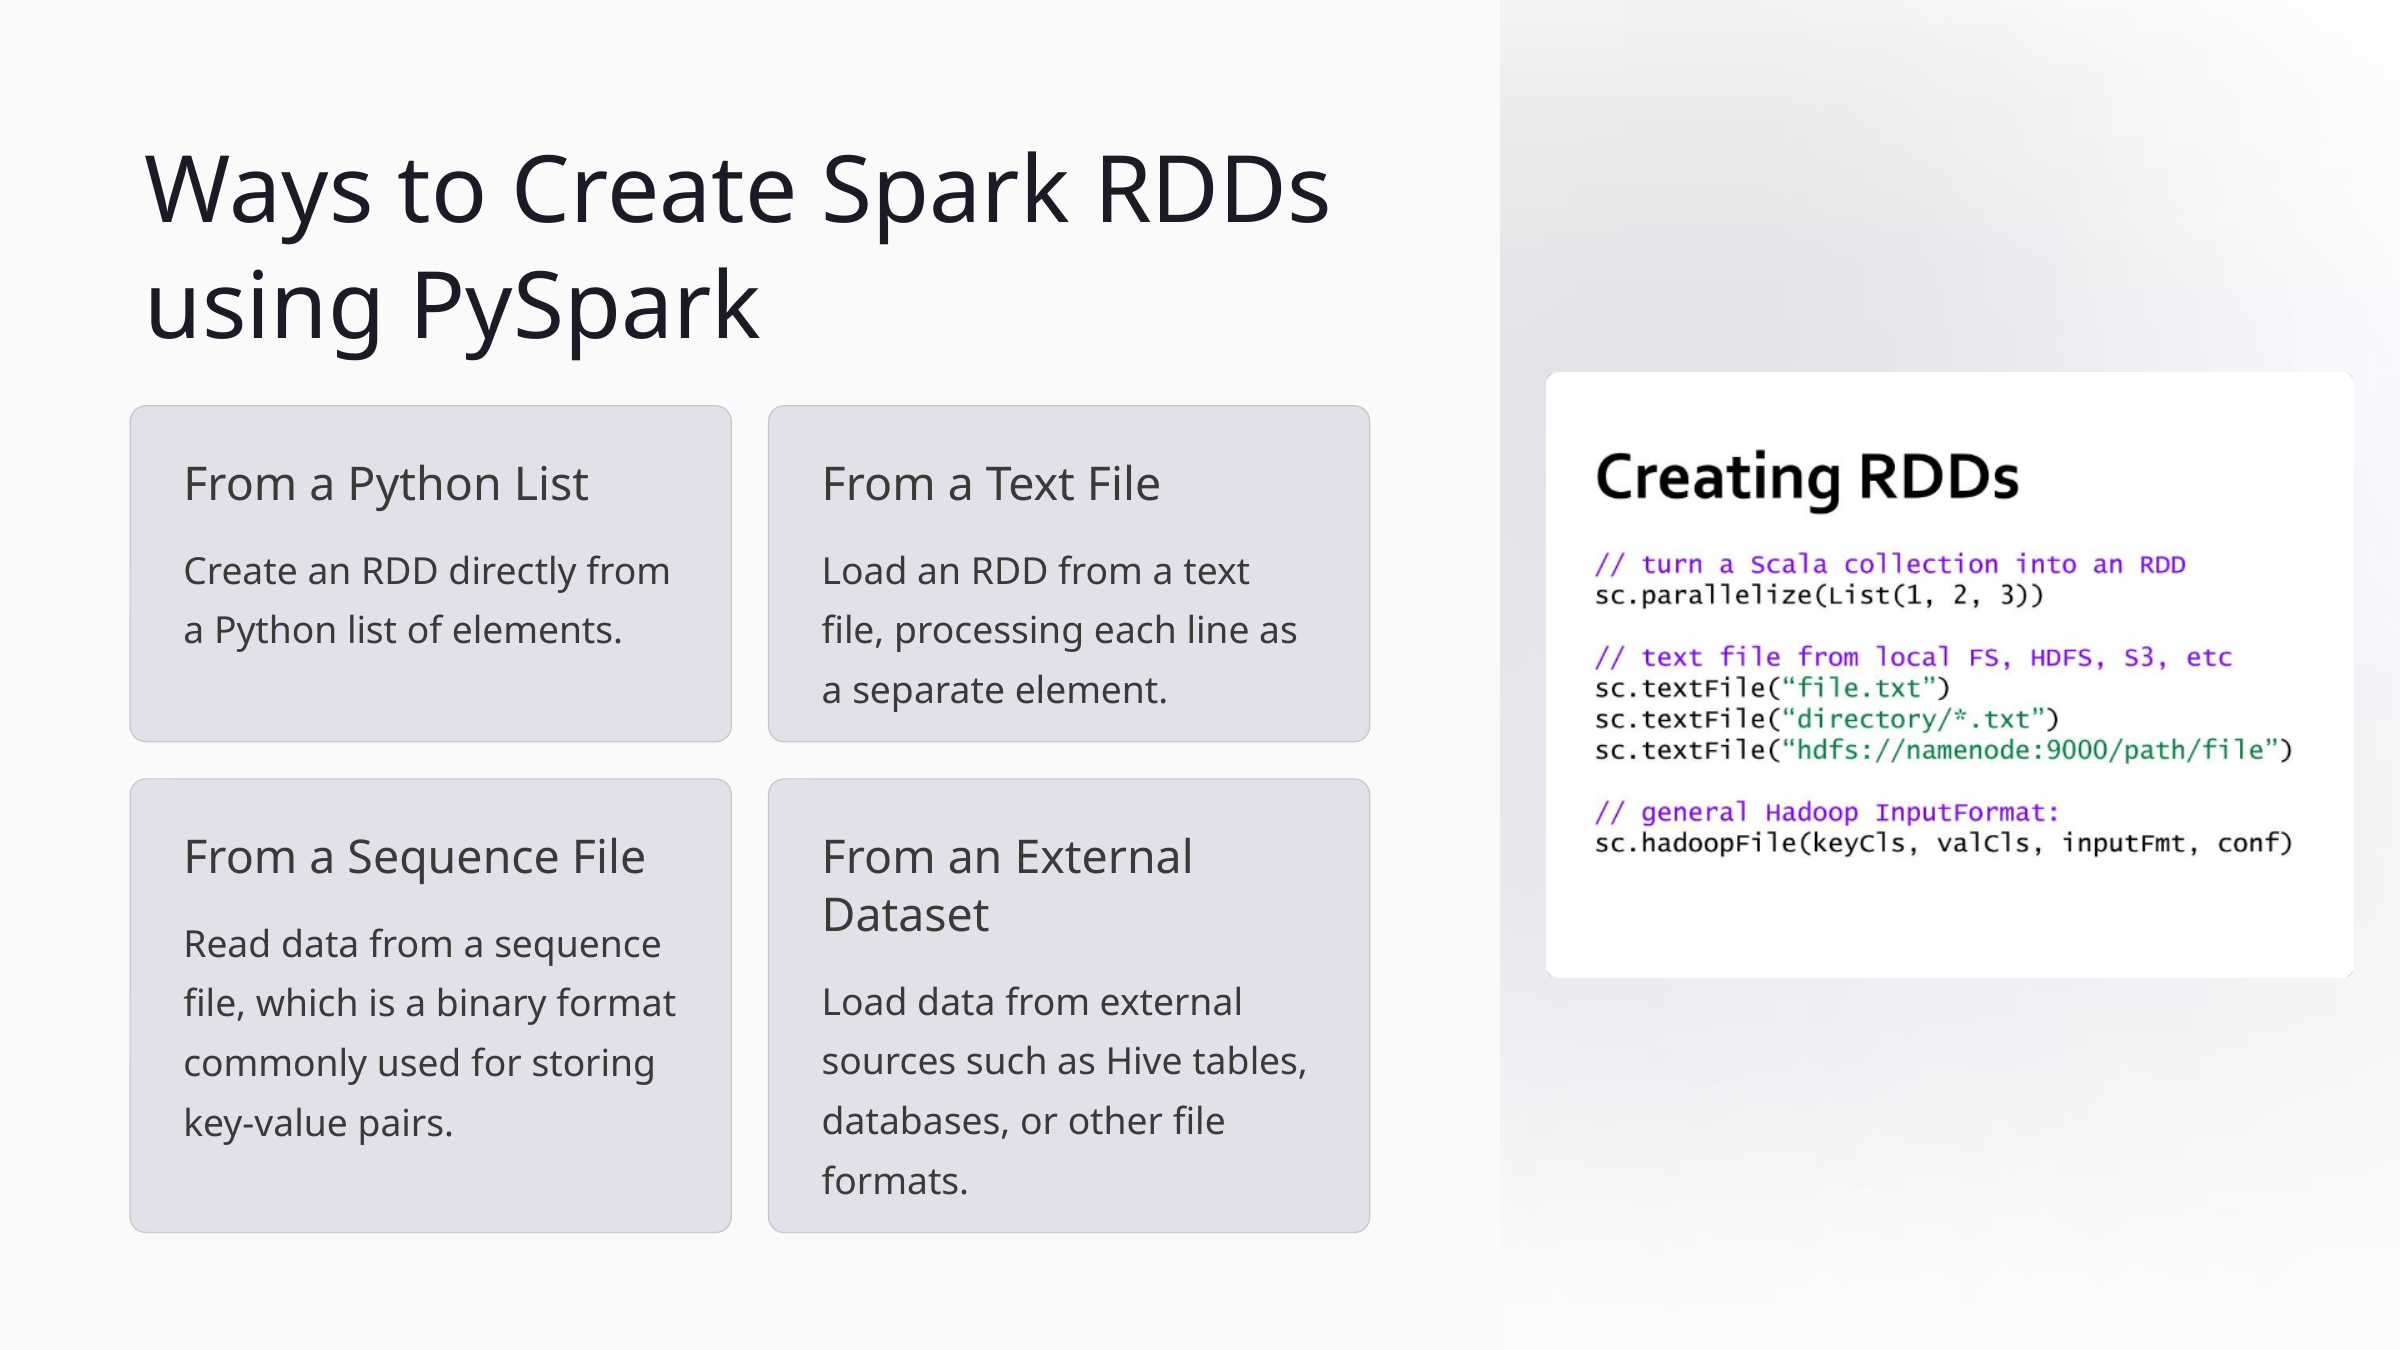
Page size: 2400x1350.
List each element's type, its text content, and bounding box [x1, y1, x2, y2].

text_box Load an RDD from a text file, processing each line as a separate element. [806, 524, 1332, 704]
picture [1499, 0, 2400, 1350]
text_box Read data from a sequence file, which is a binary format commonly used for storing key-value pairs. [168, 897, 693, 1136]
text_box From a Python List [168, 444, 634, 503]
text_box From a Sequence File [168, 817, 638, 876]
text_box From an External Dataset [806, 817, 1332, 934]
text_box [768, 778, 1370, 1233]
text_box Load data from external sources such as Hive tables, databases, or other file formats. [806, 955, 1332, 1194]
text_box [130, 405, 732, 742]
text_box Create an RDD directly from a Python list of elements. [168, 524, 693, 644]
text_box [768, 405, 1370, 742]
text_box [130, 778, 732, 1233]
text_box [0, 0, 1499, 1350]
text_box From a Text File [806, 444, 1273, 503]
text_box Ways to Create Spark RDDs using PySpark [130, 117, 1370, 350]
